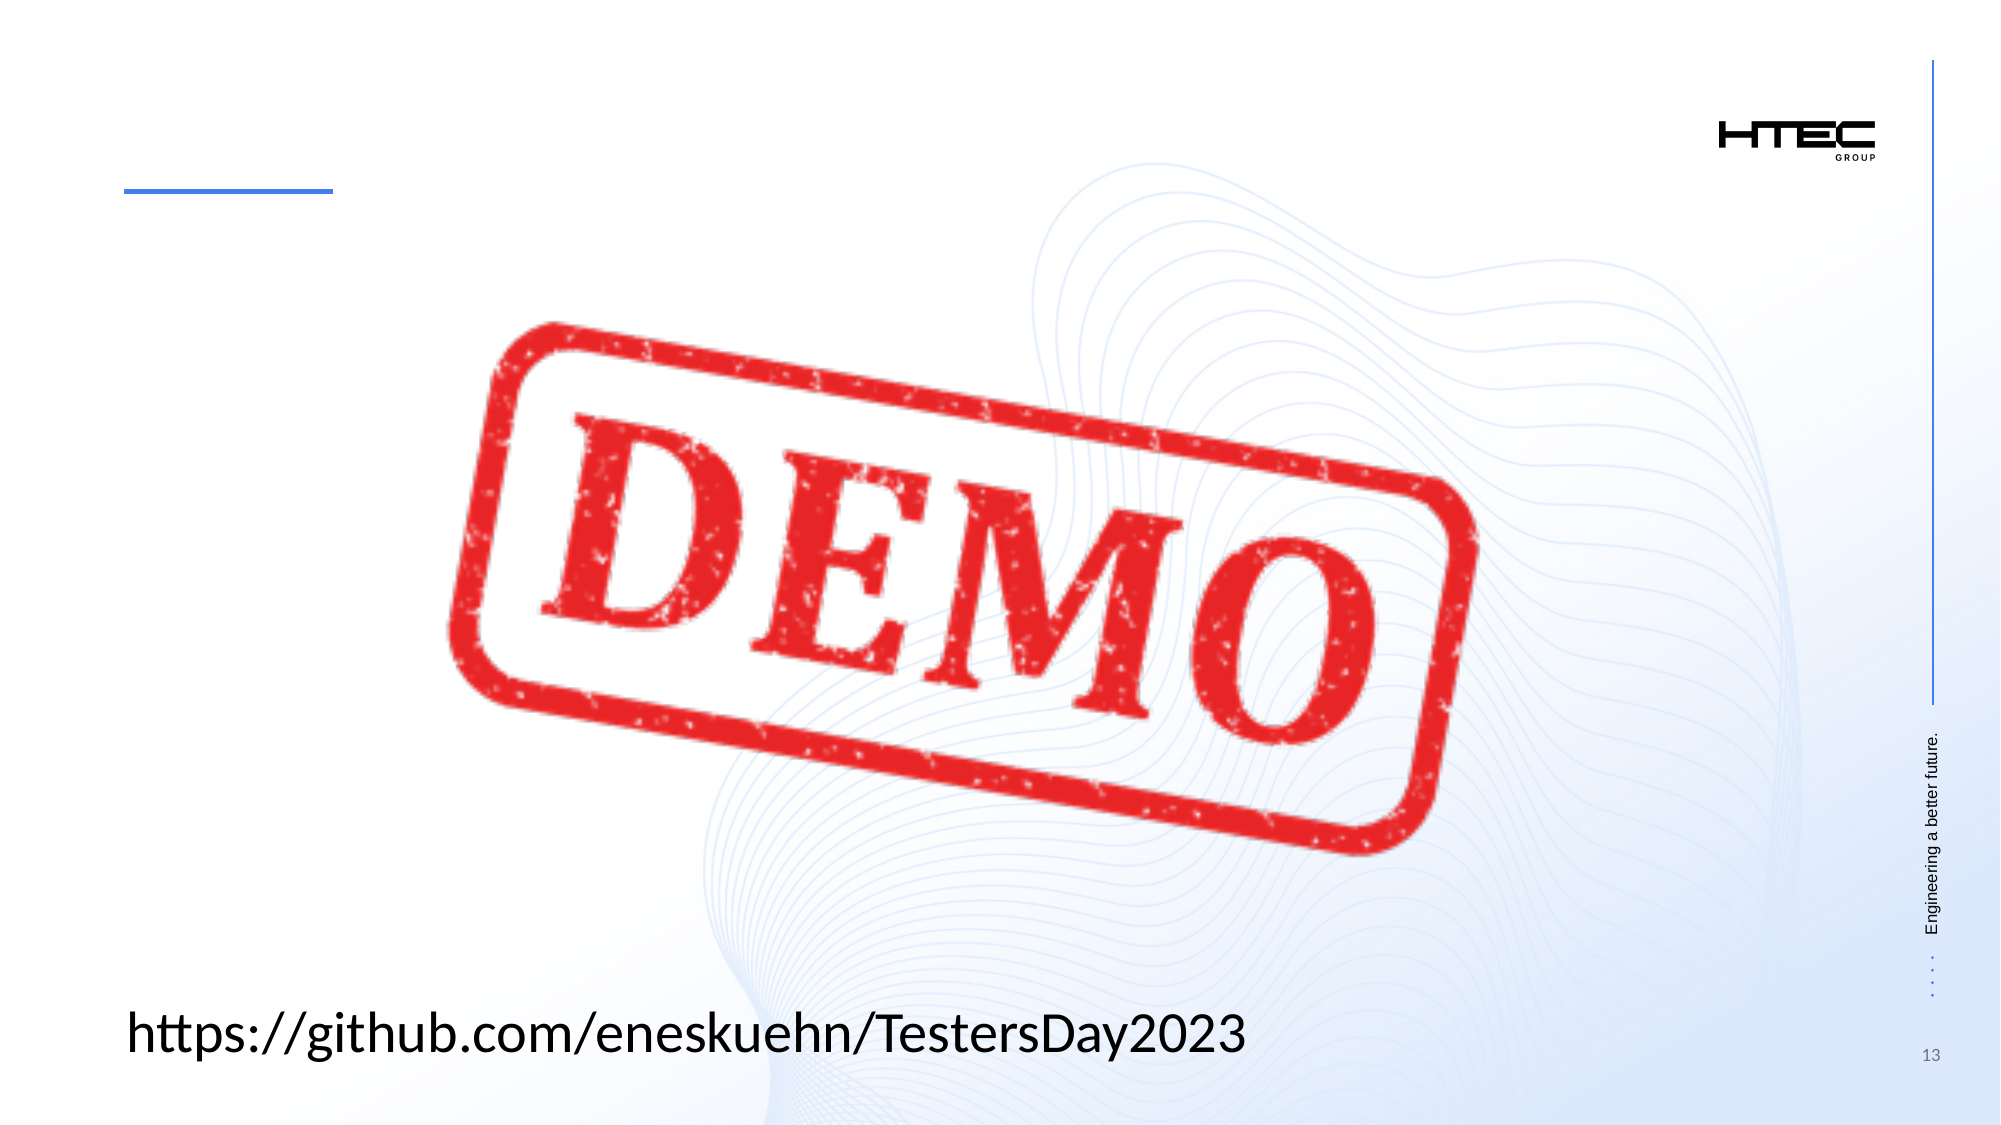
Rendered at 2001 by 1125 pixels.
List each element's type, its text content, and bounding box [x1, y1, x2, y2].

text_box https://github.com/eneskuehn/TestersDay2023 [112, 986, 1263, 1072]
list Engineering a better future. [1915, 482, 1948, 951]
picture [0, 0, 2000, 1125]
